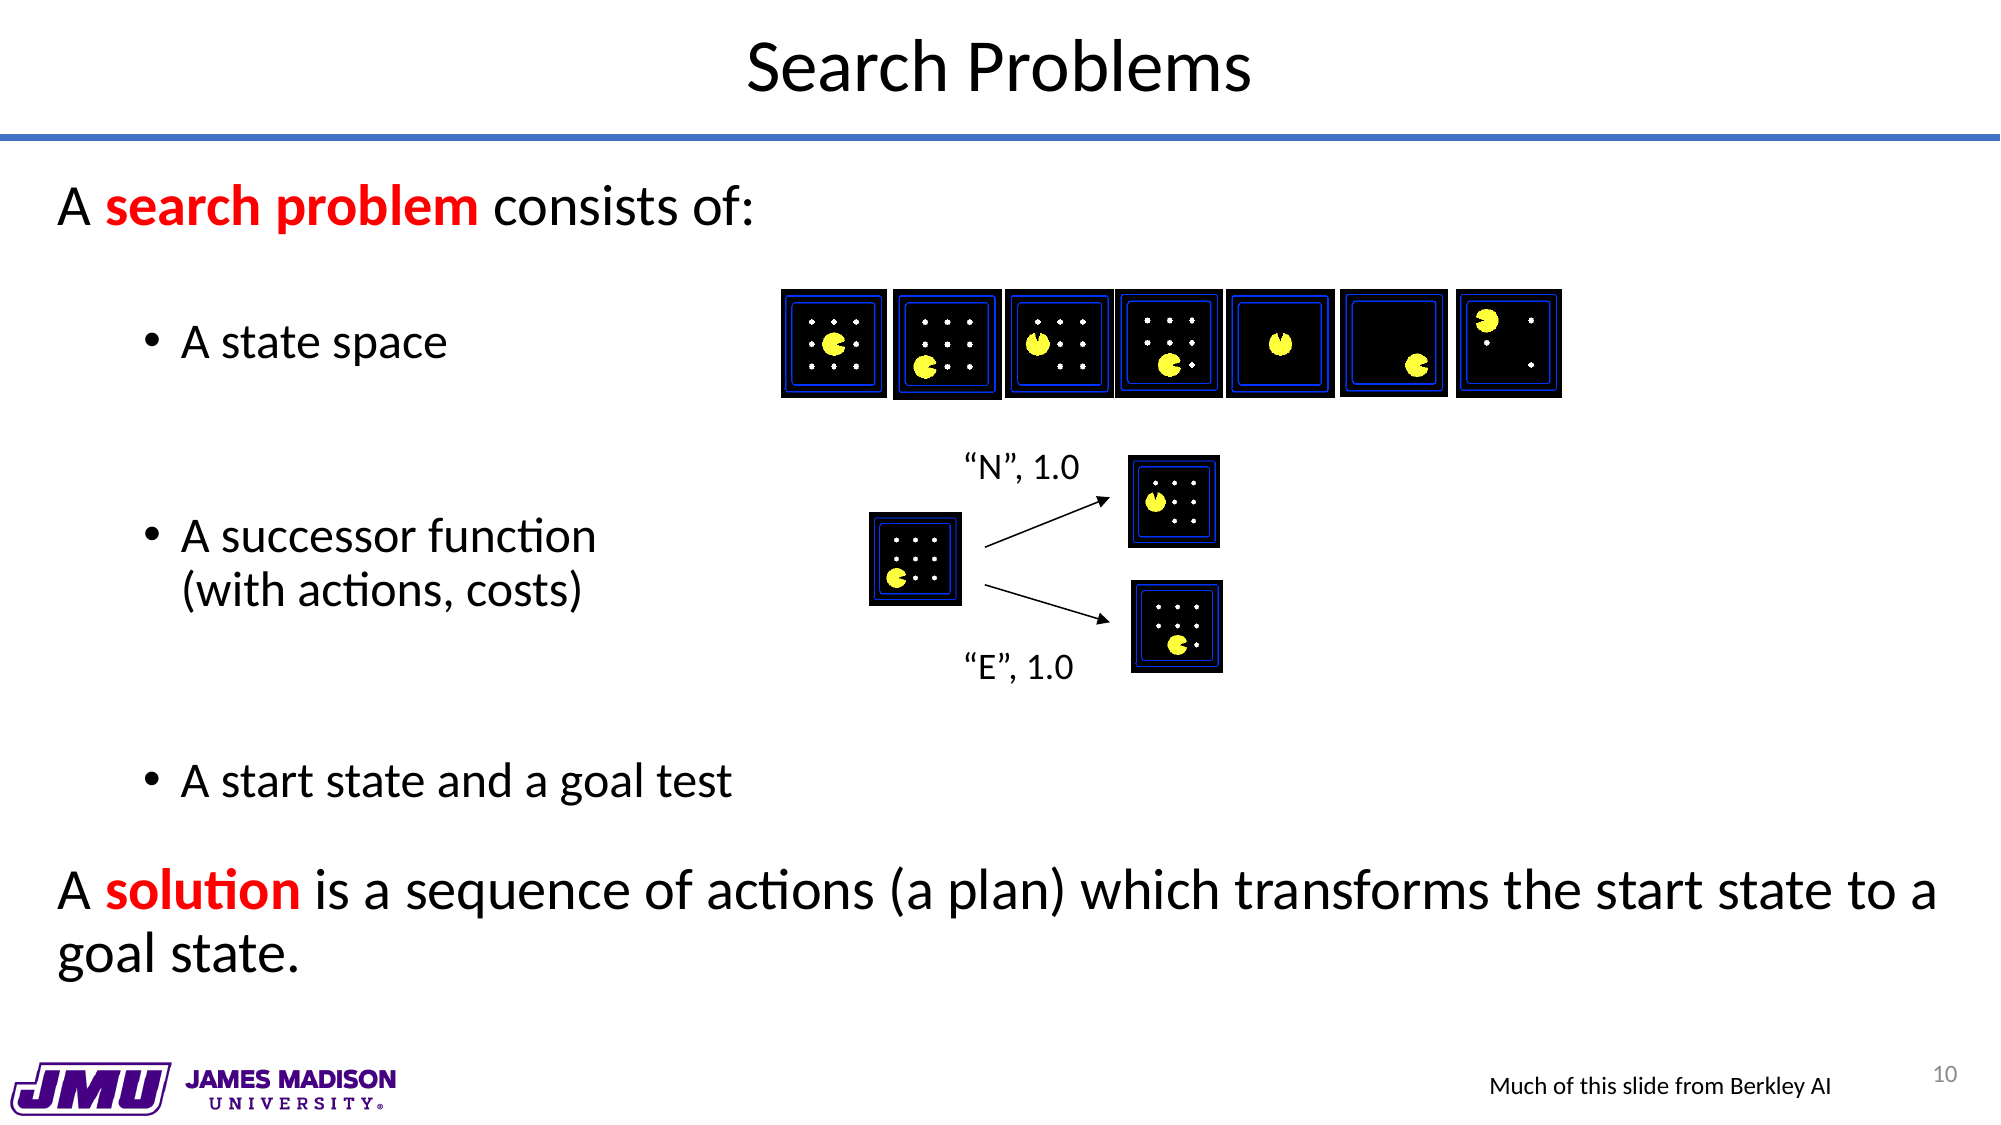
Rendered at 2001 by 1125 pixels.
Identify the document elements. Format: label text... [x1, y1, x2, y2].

text_box “E”, 1.0 [947, 634, 1135, 695]
picture [1115, 289, 1223, 398]
picture [0, 1042, 410, 1125]
picture [1226, 289, 1335, 398]
picture [1340, 289, 1448, 397]
text_box A solution is a sequence of actions (a plan) which transforms the start state to a goal state. [42, 851, 1973, 993]
picture [1005, 289, 1114, 398]
picture [869, 512, 962, 606]
text_box [984, 584, 1110, 625]
text_box A start state and a goal test [128, 746, 962, 851]
list A search problem consists of: [42, 167, 1973, 260]
slide_number 10 [1870, 1042, 1973, 1103]
text_box “N”, 1.0 [947, 434, 1110, 495]
text_box [984, 496, 1110, 548]
picture [1456, 289, 1562, 398]
picture [893, 289, 1002, 400]
picture [781, 289, 887, 398]
picture [1128, 455, 1220, 548]
text_box A successor function (with actions, costs) [128, 501, 713, 623]
picture [1131, 580, 1223, 673]
text_box A state space [128, 308, 557, 400]
text_box Much of this slide from Berkley AI [1443, 1065, 1848, 1103]
title Search Problems [0, 0, 2000, 134]
